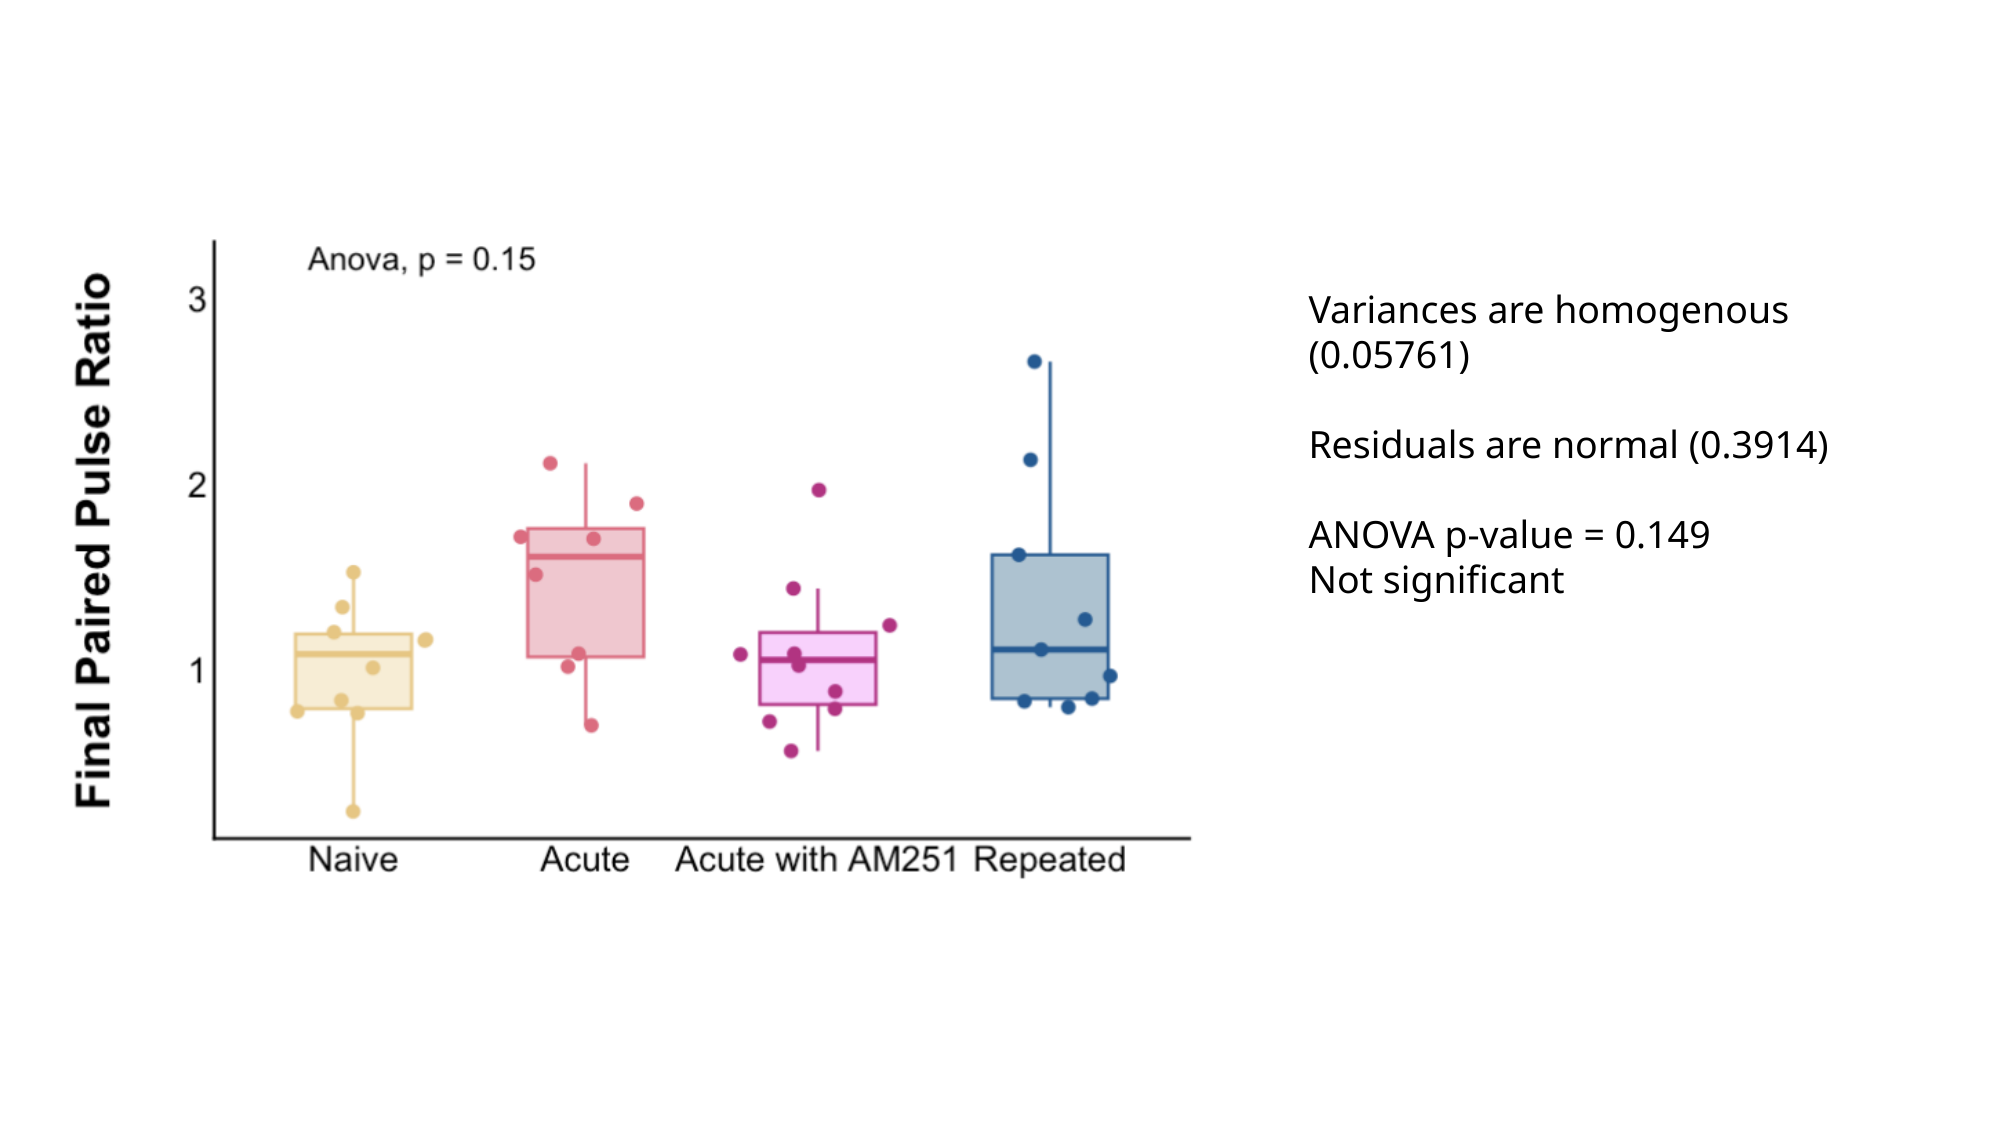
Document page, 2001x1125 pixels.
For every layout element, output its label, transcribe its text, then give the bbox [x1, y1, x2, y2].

picture [38, 182, 1257, 943]
text_box Variances are homogenous (0.05761) Residuals are normal (0.3914) ANOVA p-value = 0.149 Not significant [1293, 278, 1961, 609]
